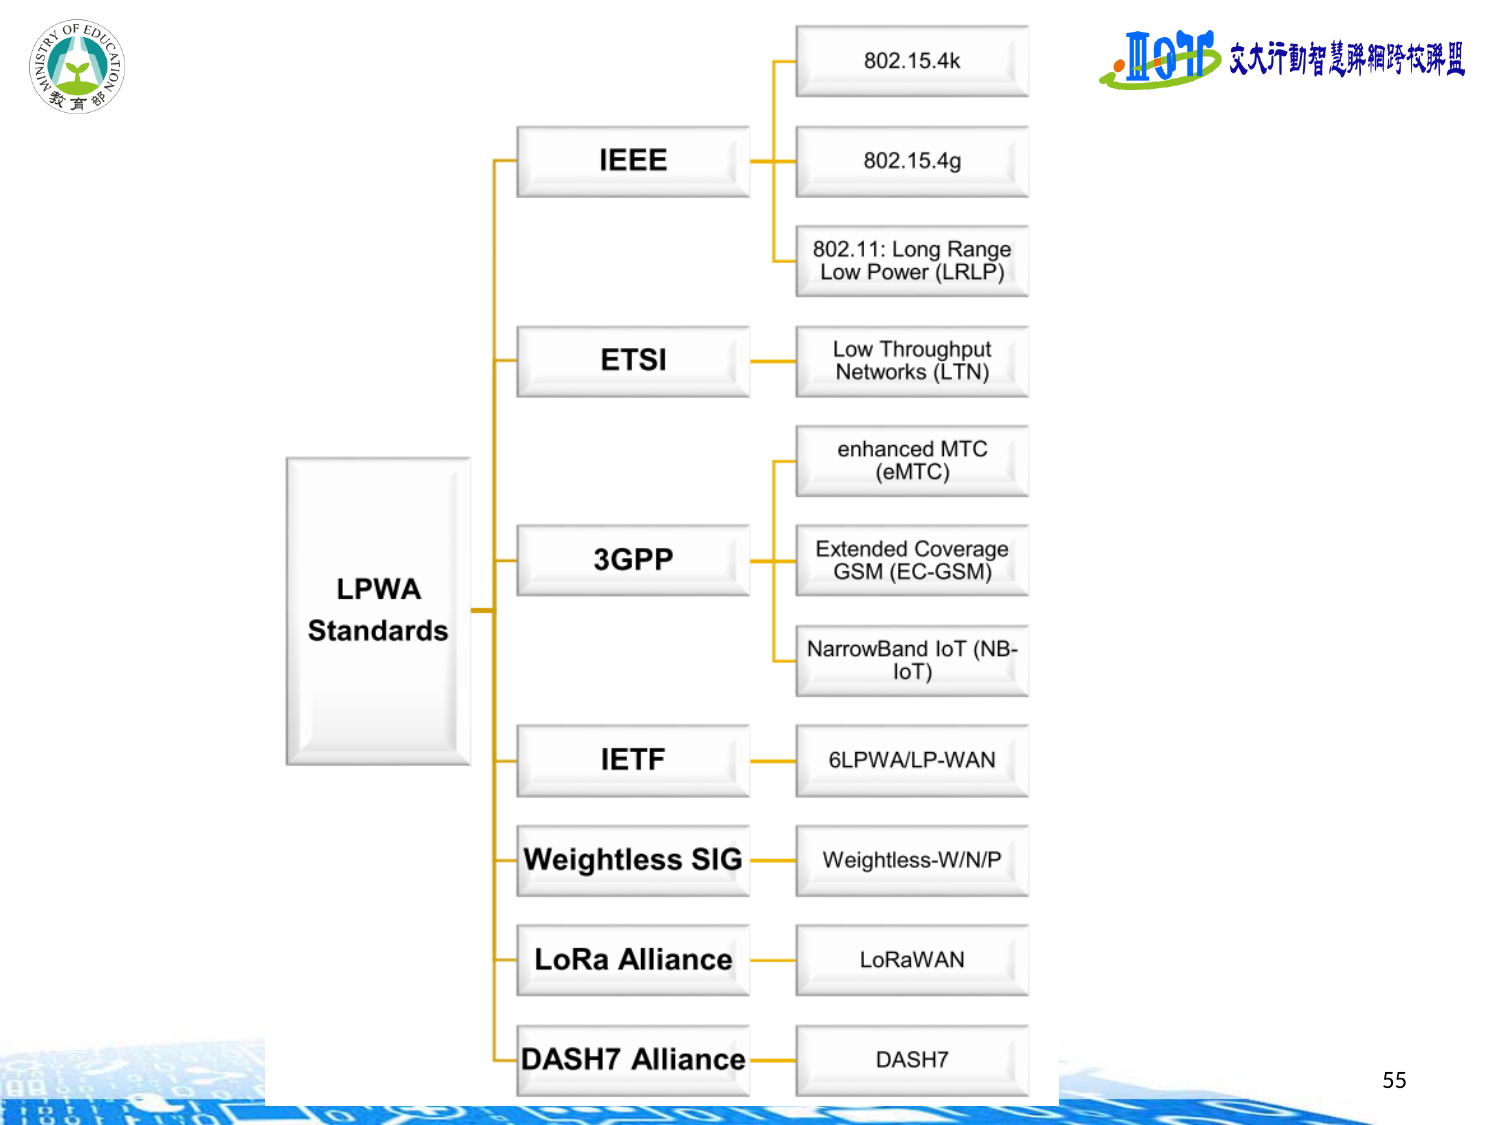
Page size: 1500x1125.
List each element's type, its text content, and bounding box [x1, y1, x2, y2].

picture [1099, 30, 1465, 90]
picture [29, 19, 125, 114]
slide_number 55 [1367, 1056, 1464, 1117]
picture [0, 21, 1377, 1125]
